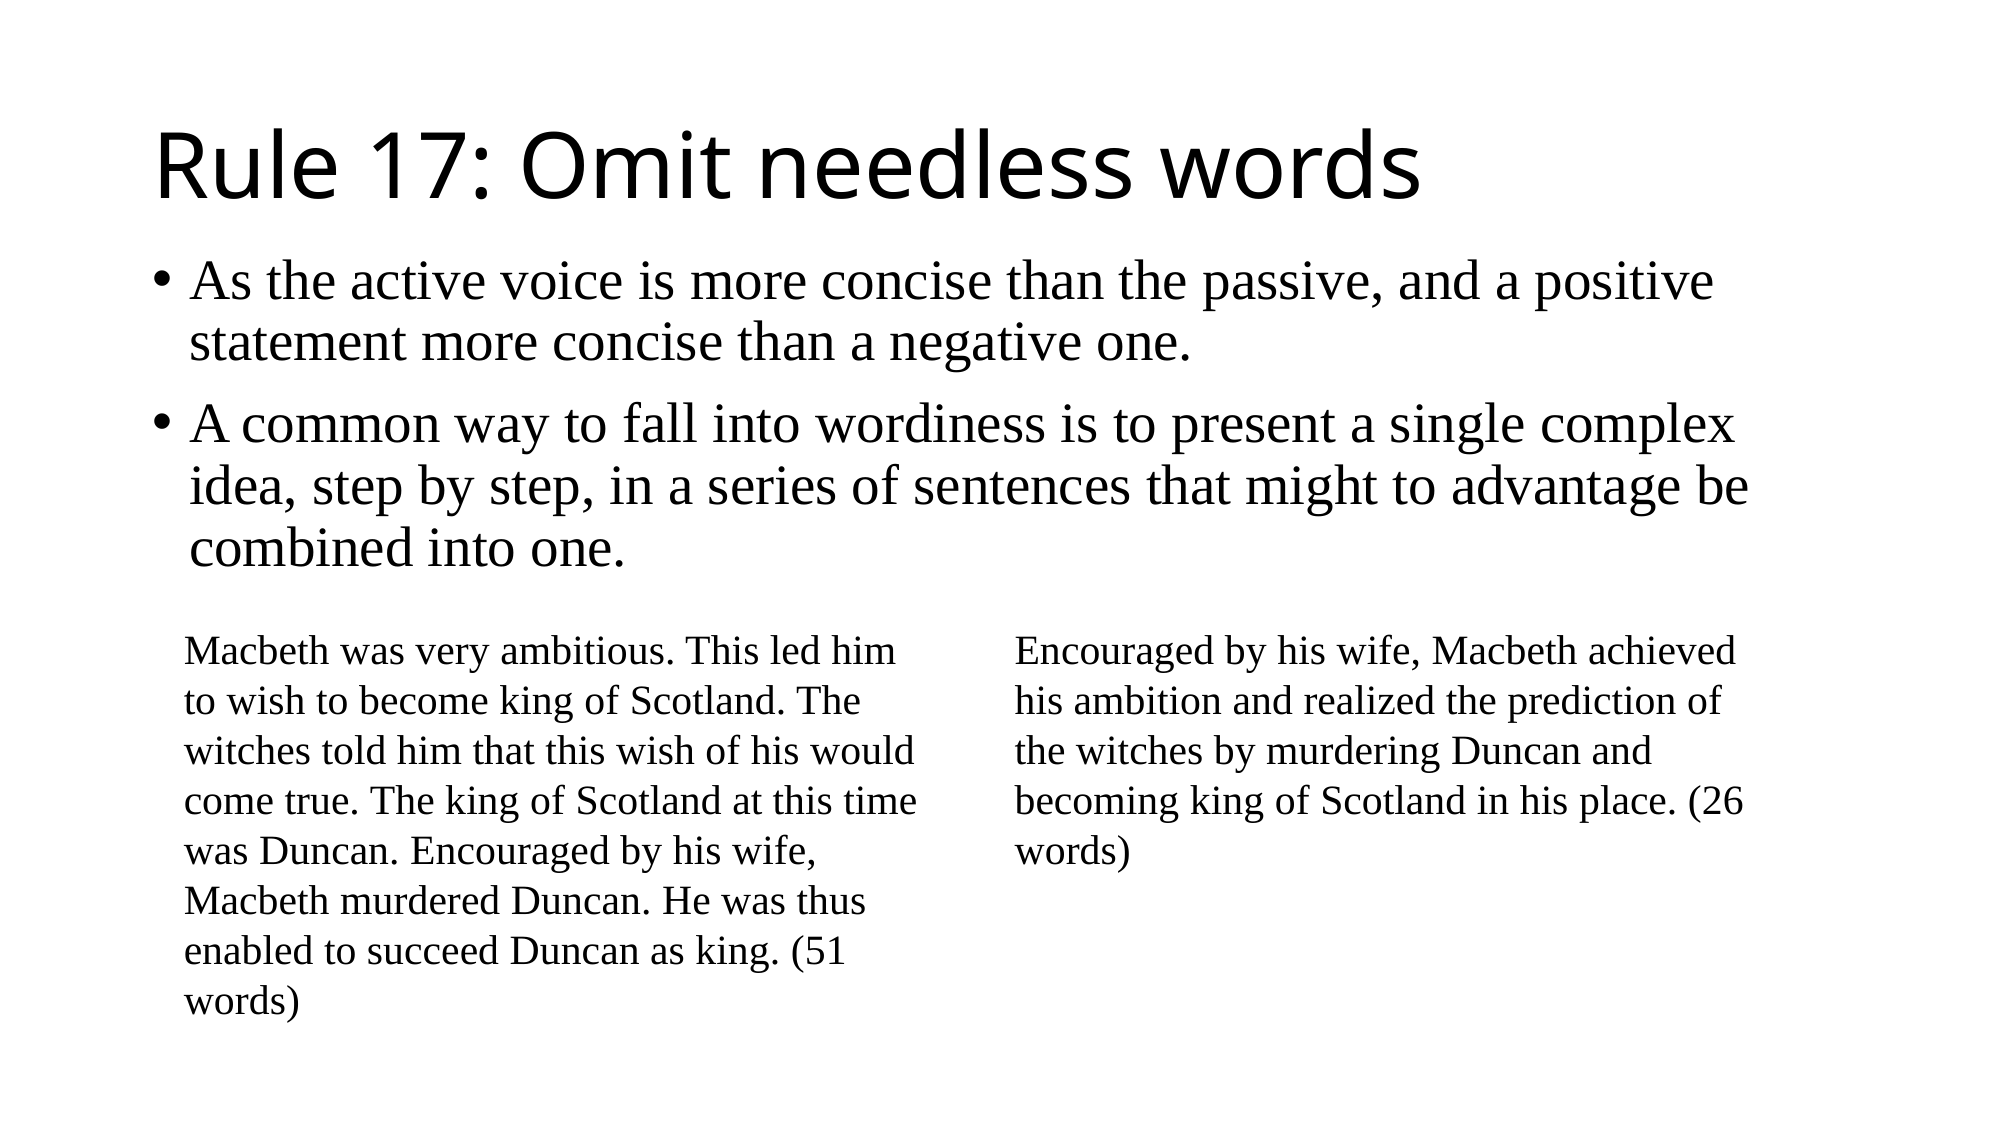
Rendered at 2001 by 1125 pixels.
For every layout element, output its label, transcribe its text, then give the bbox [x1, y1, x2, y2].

text_box Encouraged by his wife, Macbeth achieved his ambition and realized the prediction of the witches by murdering Duncan and becoming king of Scotland in his place. (26 words) [999, 615, 1781, 880]
title Rule 17: Omit needless words [137, 59, 1863, 242]
list As the active voice is more concise than the passive, and a positive statement more concise than a negative one. A common way to fall into wordiness is to present a single complex idea, step by step, in a series of sentences that might to advantage be combined into one. [137, 242, 1863, 589]
text_box Macbeth was very ambitious. This led him to wish to become king of Scotland. The witches told him that this wish of his would come true. The king of Scotland at this time was Duncan. Encouraged by his wife, Macbeth murdered Duncan. He was thus enabled to succeed Duncan as king. (51 words) [168, 615, 950, 1030]
